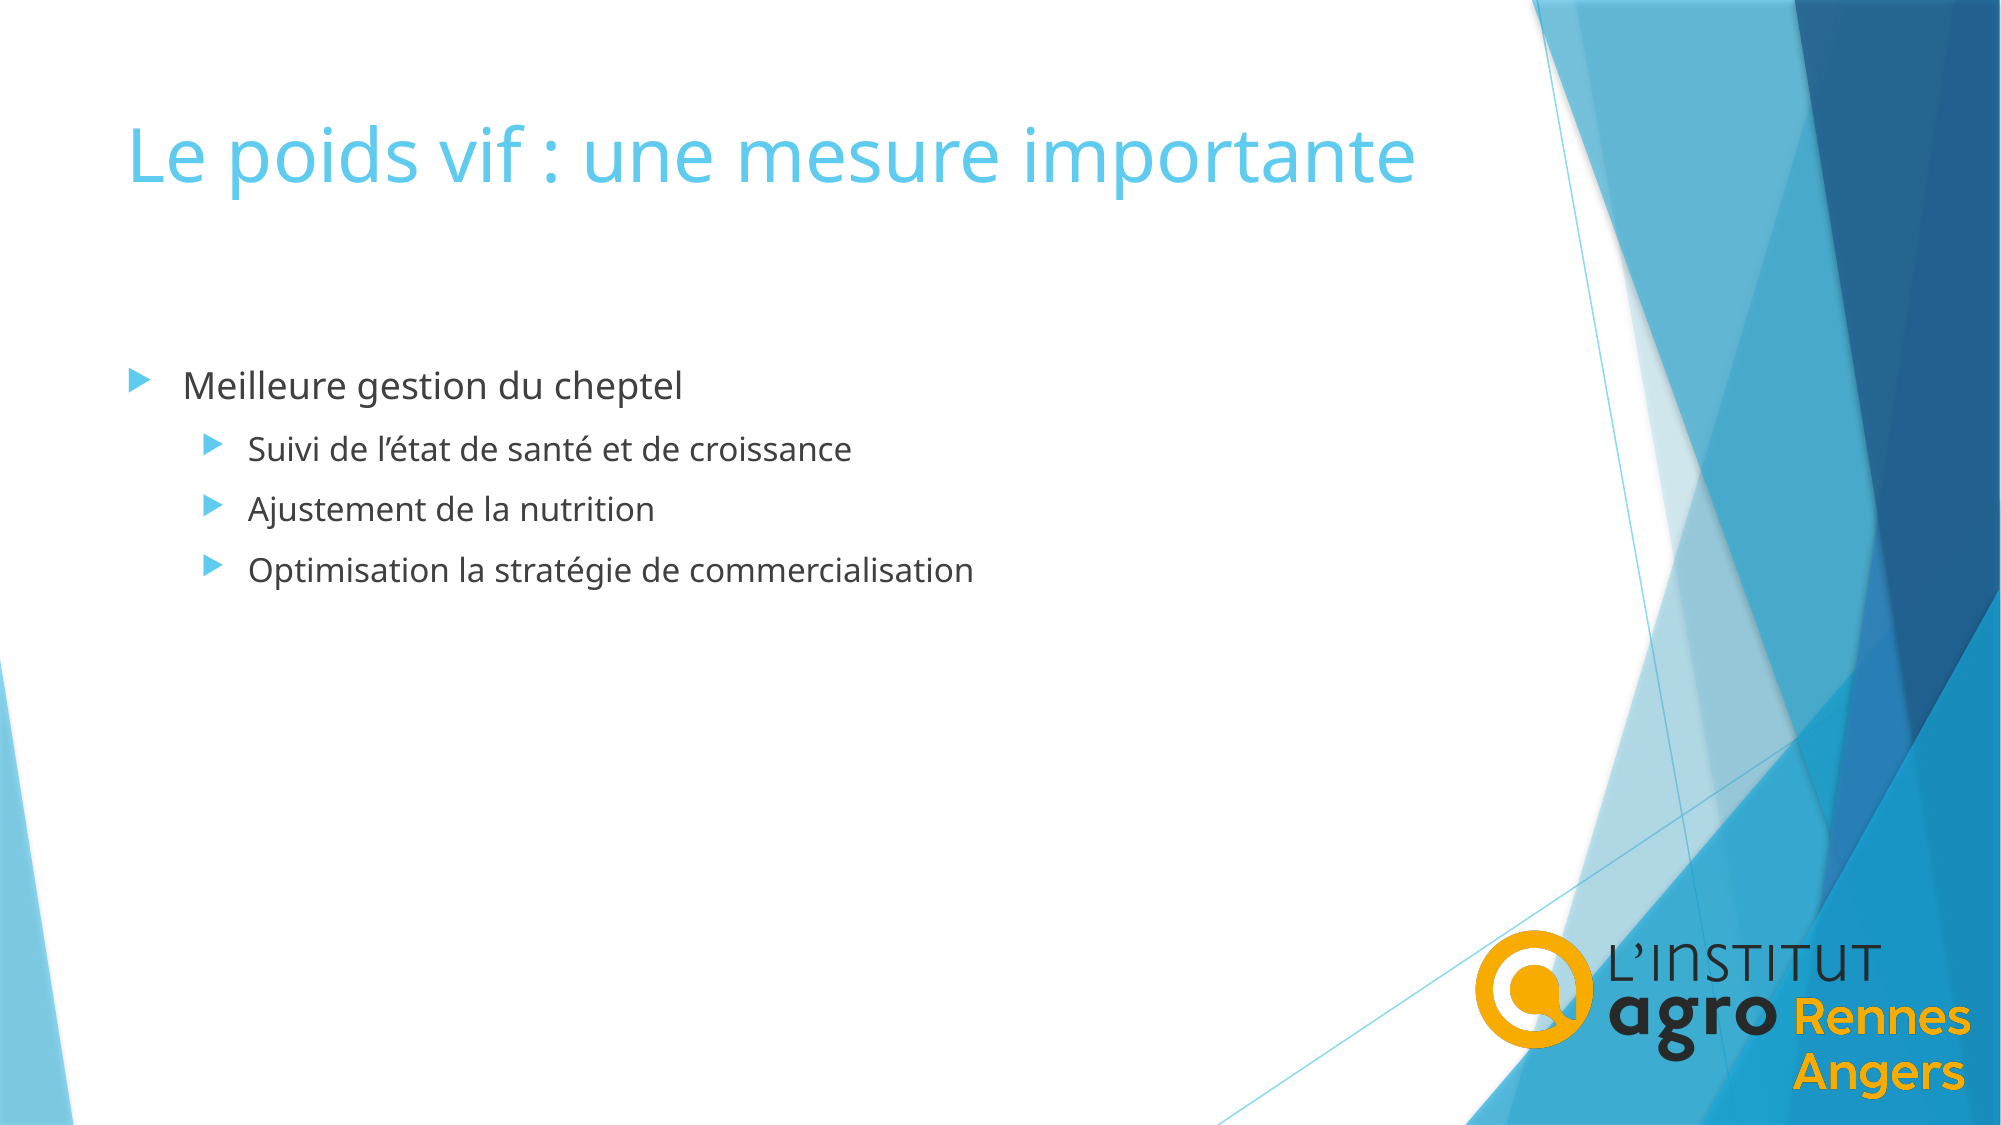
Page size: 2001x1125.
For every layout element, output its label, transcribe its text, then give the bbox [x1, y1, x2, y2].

title Le poids vif : une mesure importante [111, 99, 1522, 317]
picture [1437, 892, 2001, 1125]
list Meilleure gestion du cheptel Suivi de l’état de santé et de croissance Ajustement de la nutrition Optimisation la stratégie de commercialisation [111, 354, 1522, 992]
